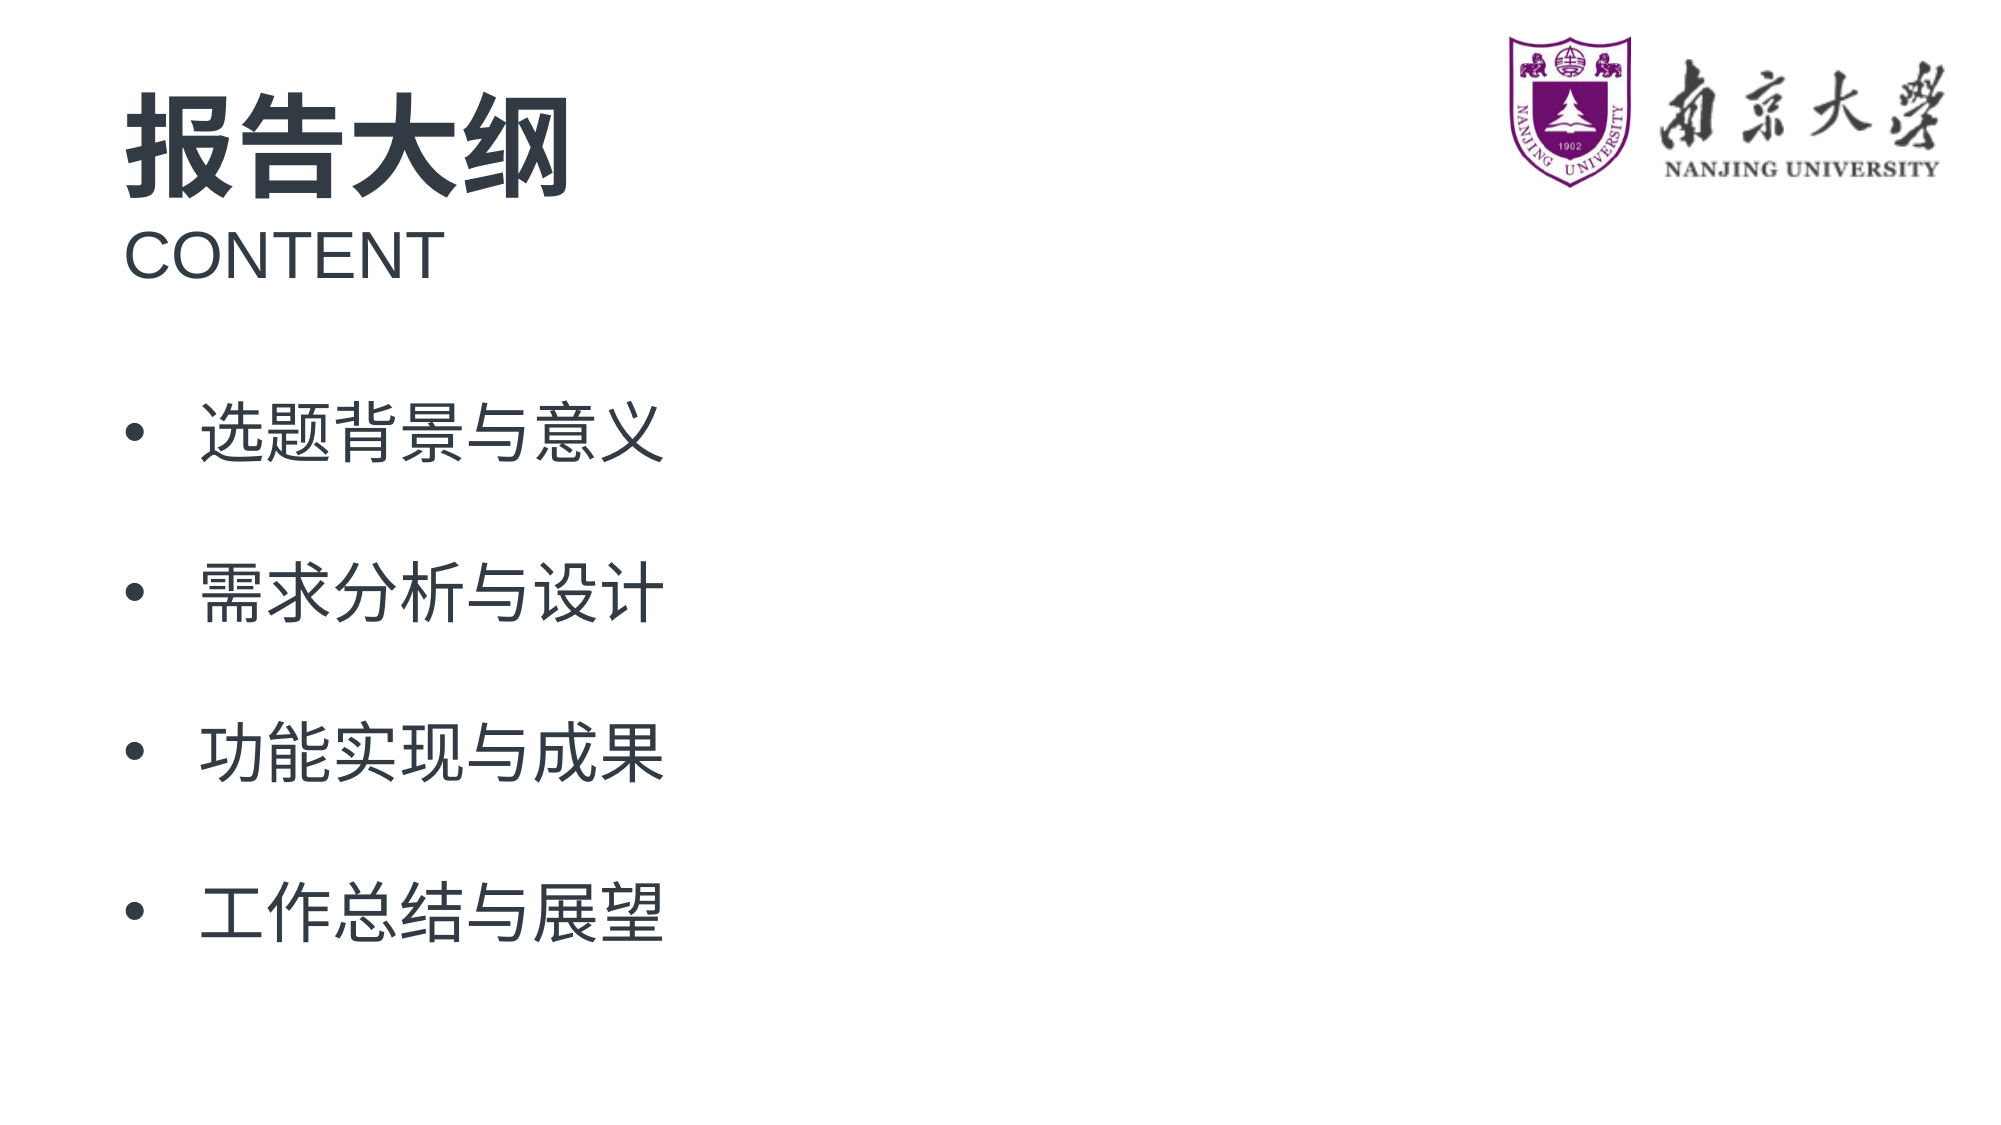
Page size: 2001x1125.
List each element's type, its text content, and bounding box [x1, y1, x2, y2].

text_box 报告大纲 CONTENT [109, 68, 708, 299]
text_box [1493, 16, 1957, 205]
text_box 选题背景与意义 需求分析与设计 功能实现与成果 工作总结与展望 [109, 303, 878, 1049]
